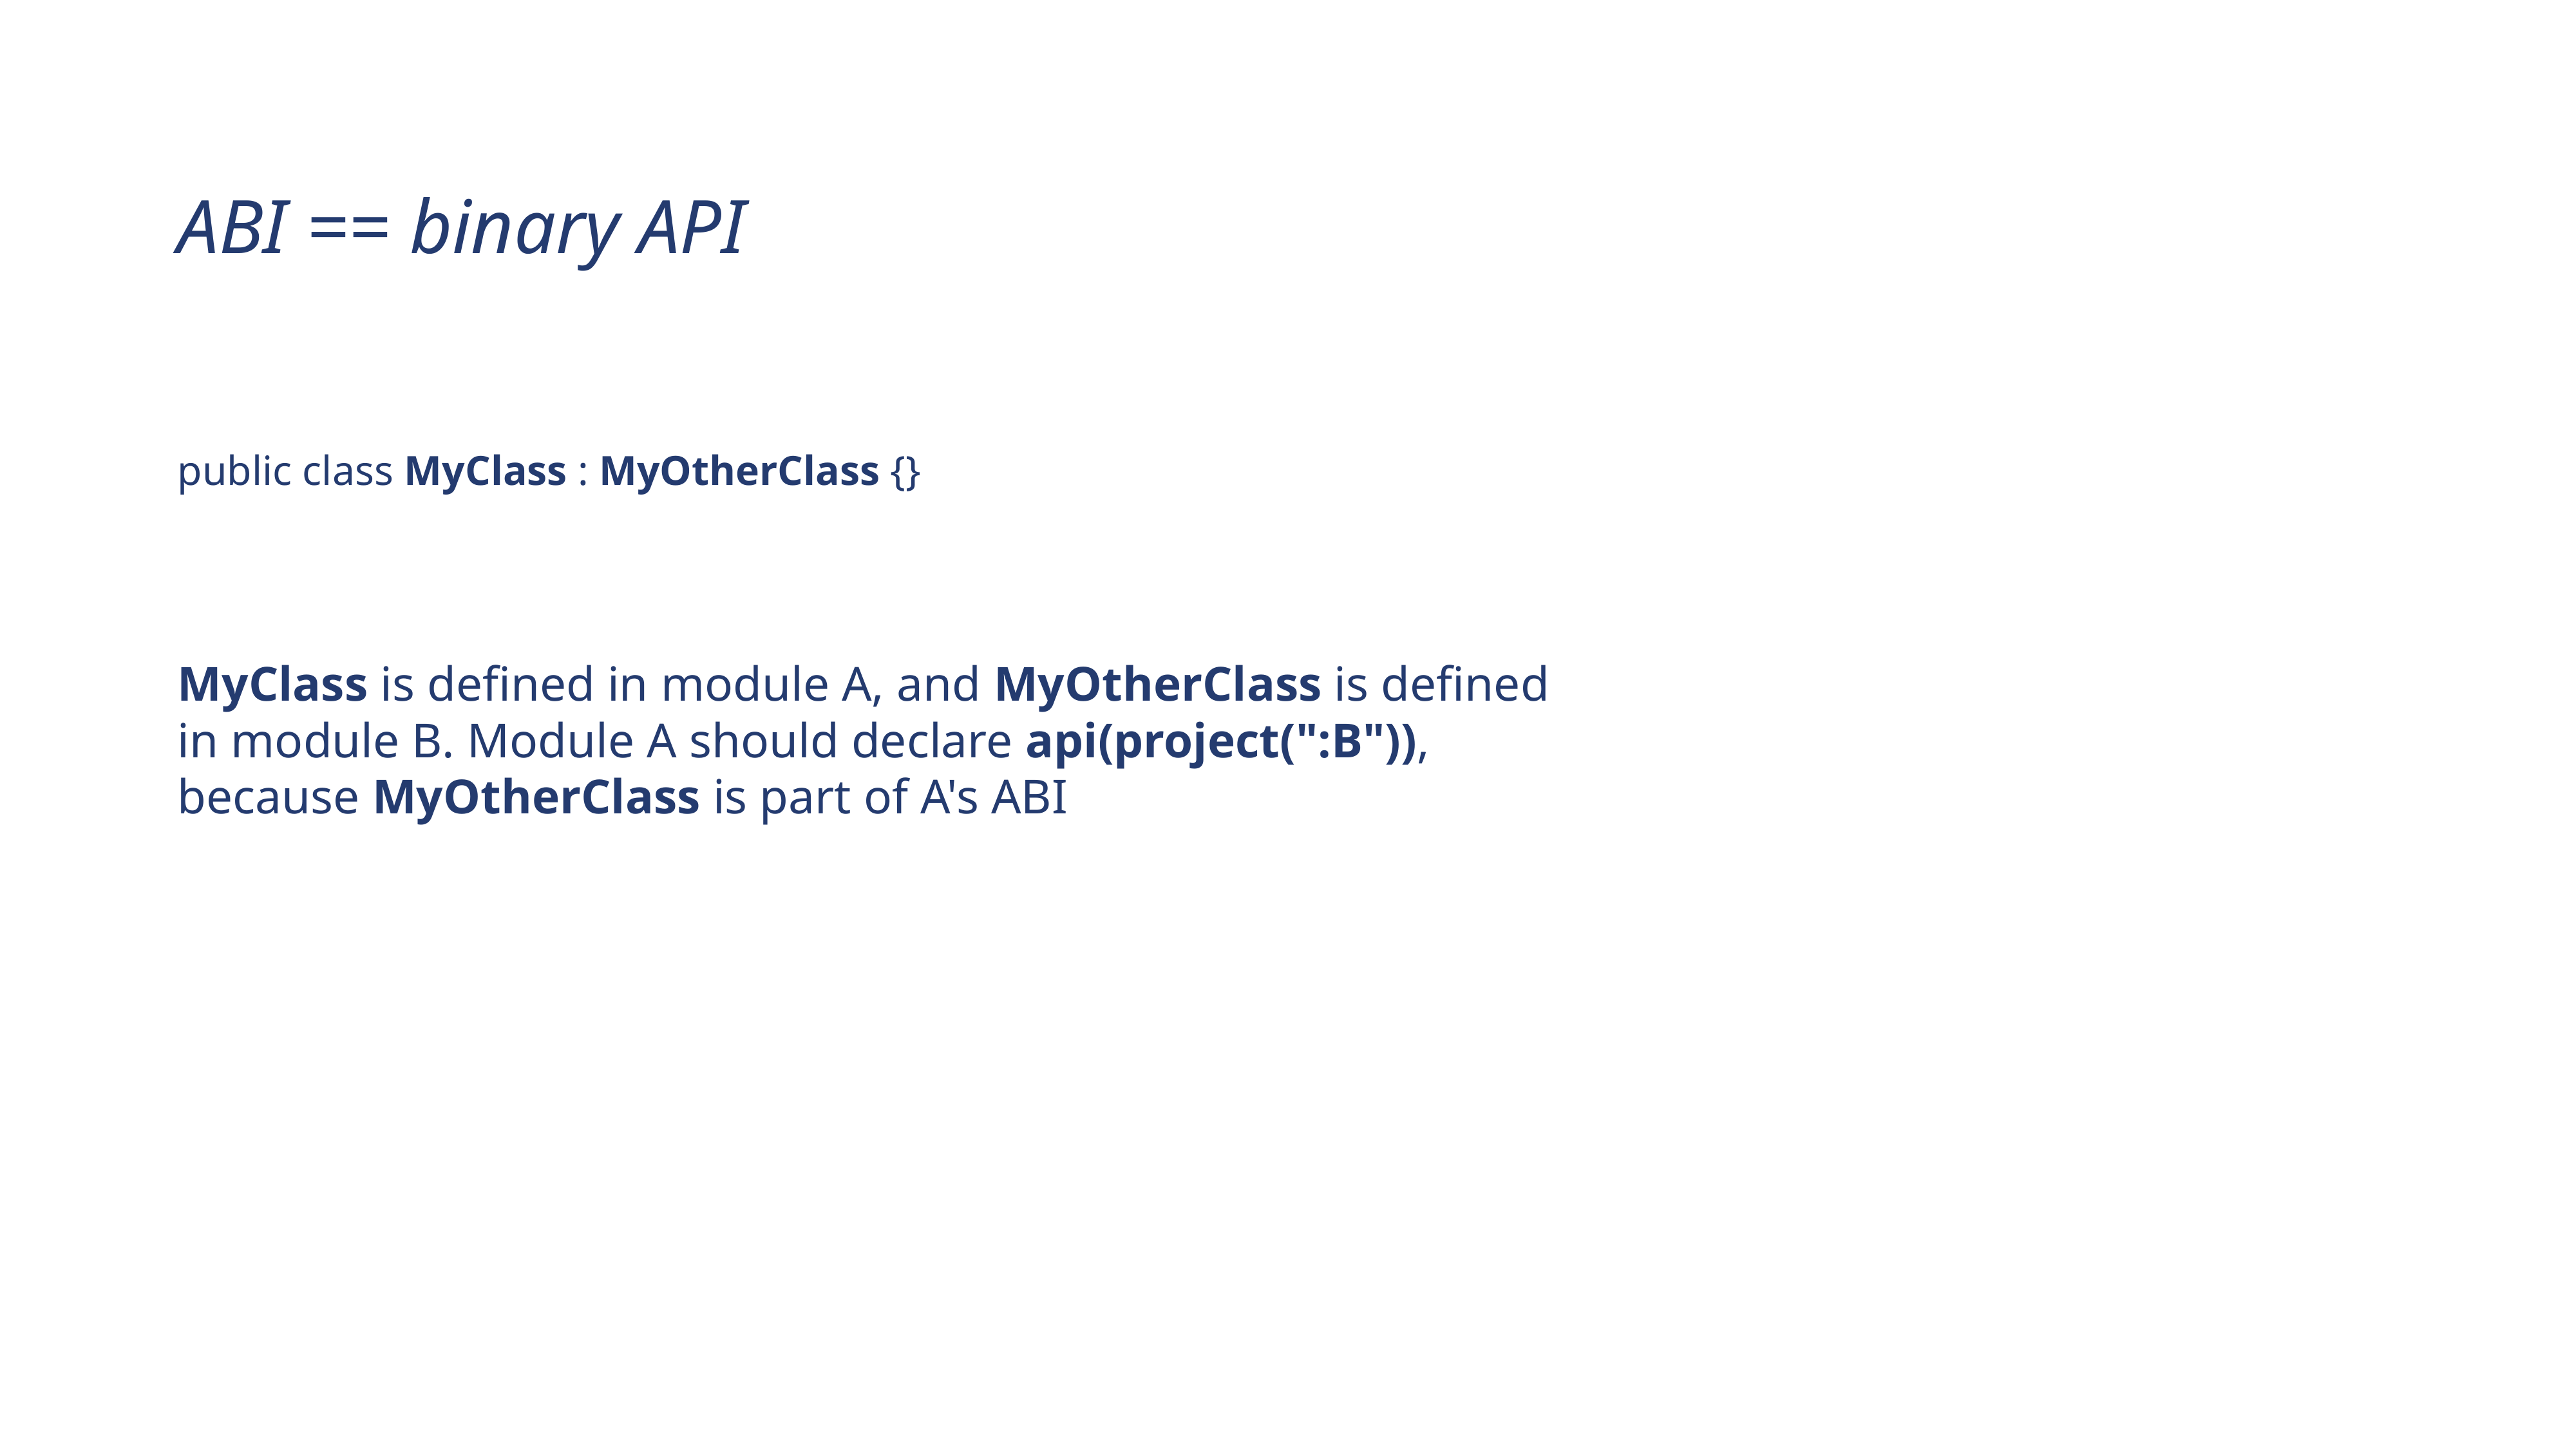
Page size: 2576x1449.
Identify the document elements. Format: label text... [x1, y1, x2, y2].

list public class MyClass : MyOtherClass {} MyClass is defined in module A, and MyOtherClass is defined in module B. Module A should declare api(project(":B")), because MyOtherClass is part of A's ABI [169, 437, 1577, 1305]
list ABI == binary API [169, 172, 1553, 287]
